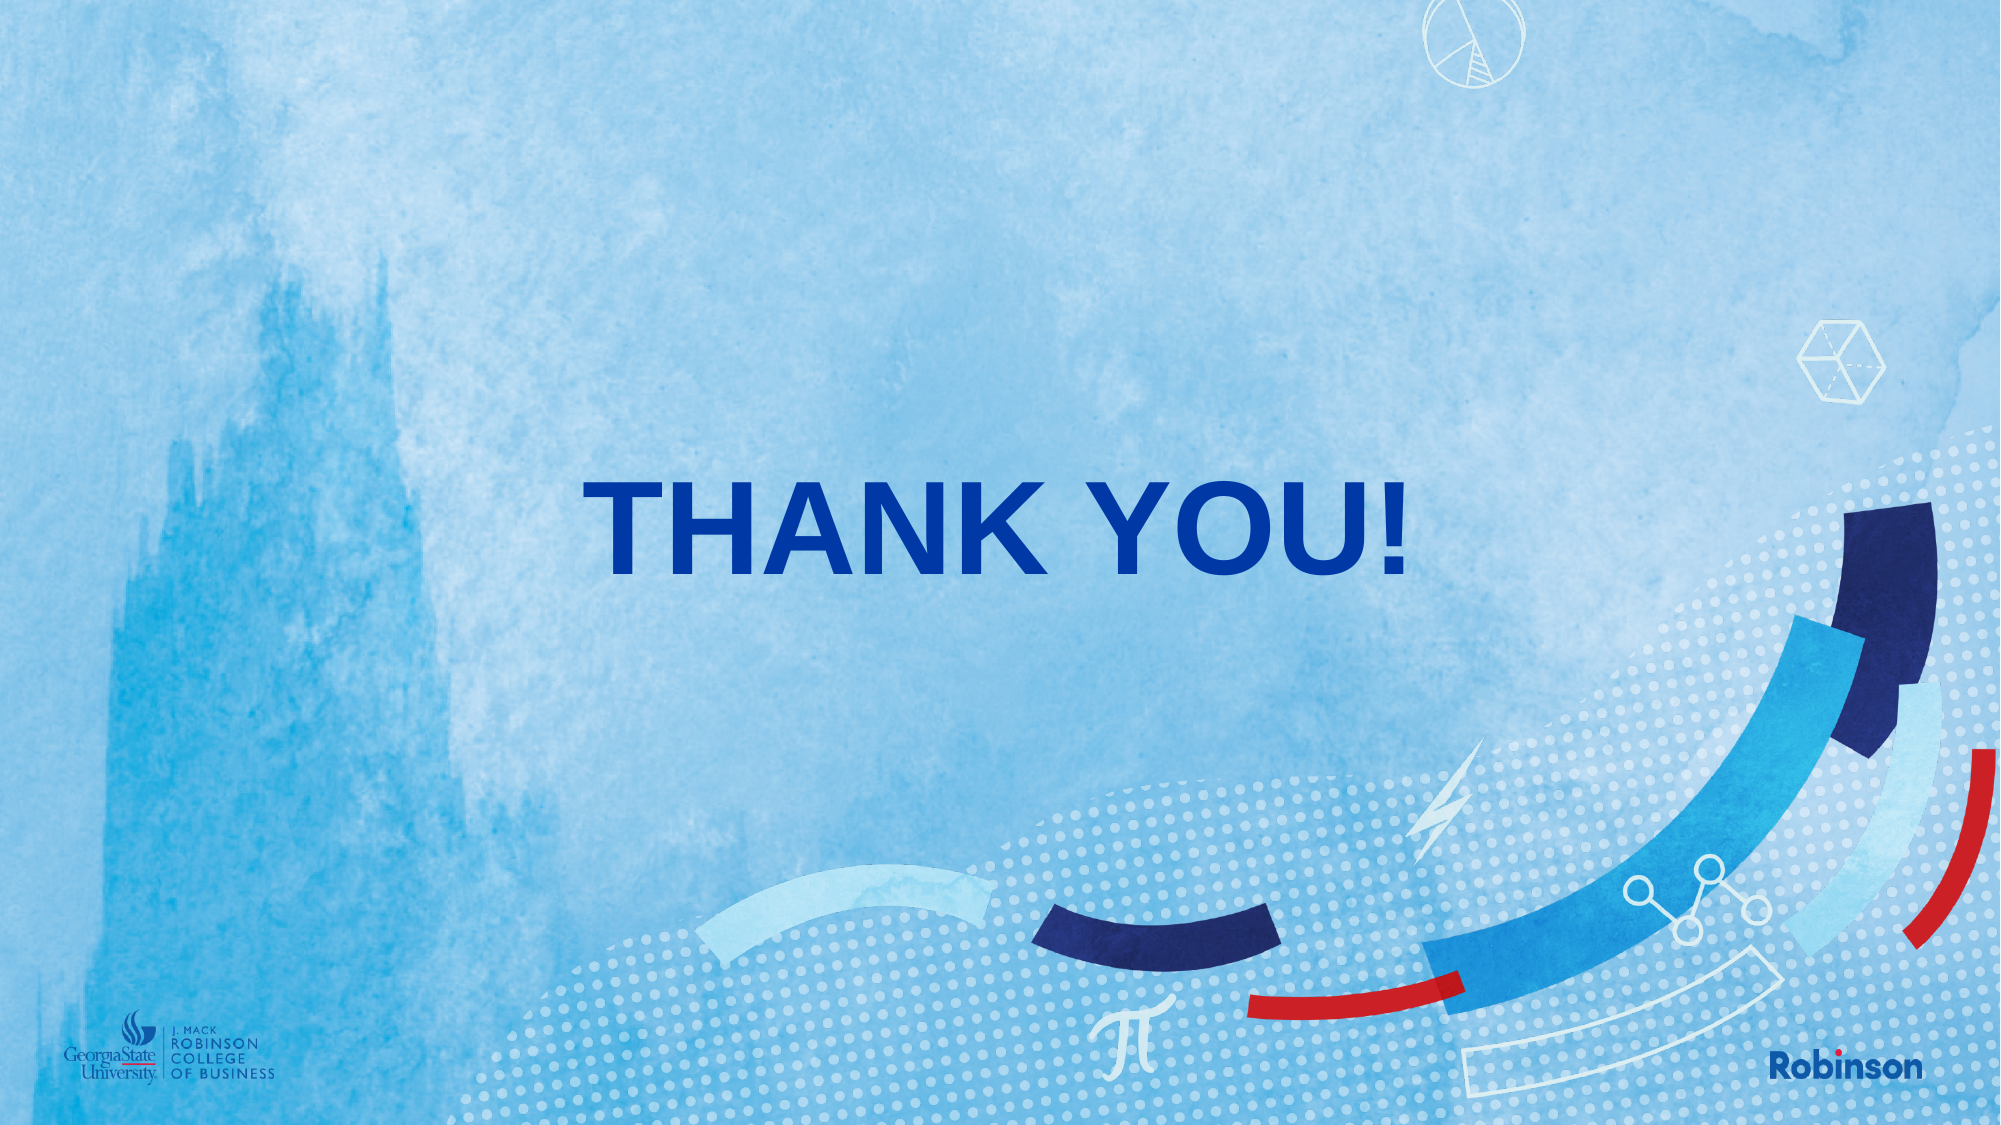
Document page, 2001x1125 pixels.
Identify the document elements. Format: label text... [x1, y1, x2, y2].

picture [0, 0, 2001, 1125]
title THANK YOU! [249, 208, 1750, 601]
